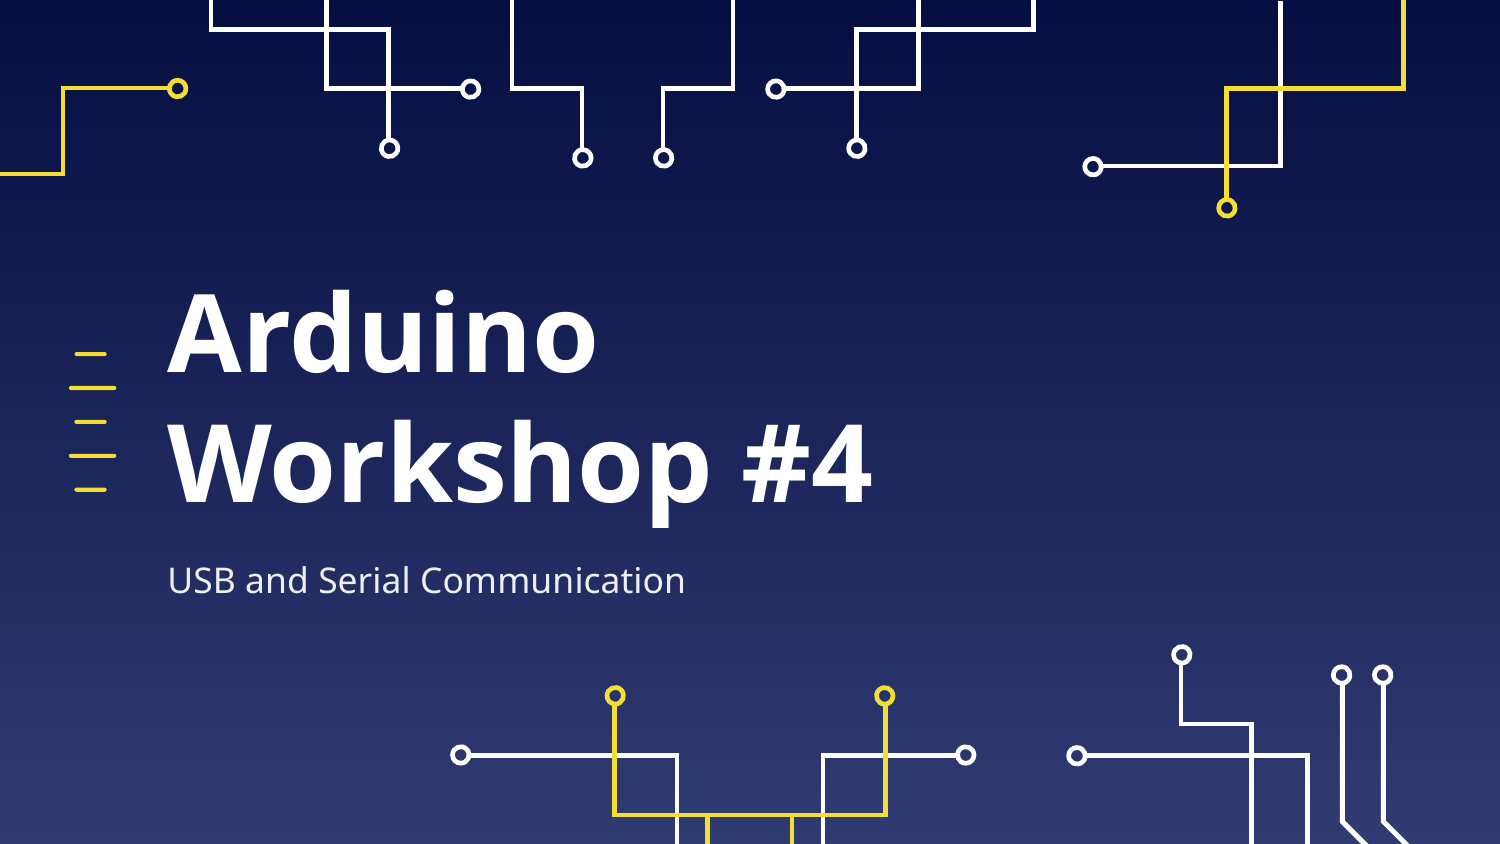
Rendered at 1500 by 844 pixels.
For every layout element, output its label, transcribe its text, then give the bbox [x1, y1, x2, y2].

title Arduino Workshop #4 [152, 241, 1041, 548]
subtitle USB and Serial Communication [152, 539, 974, 620]
